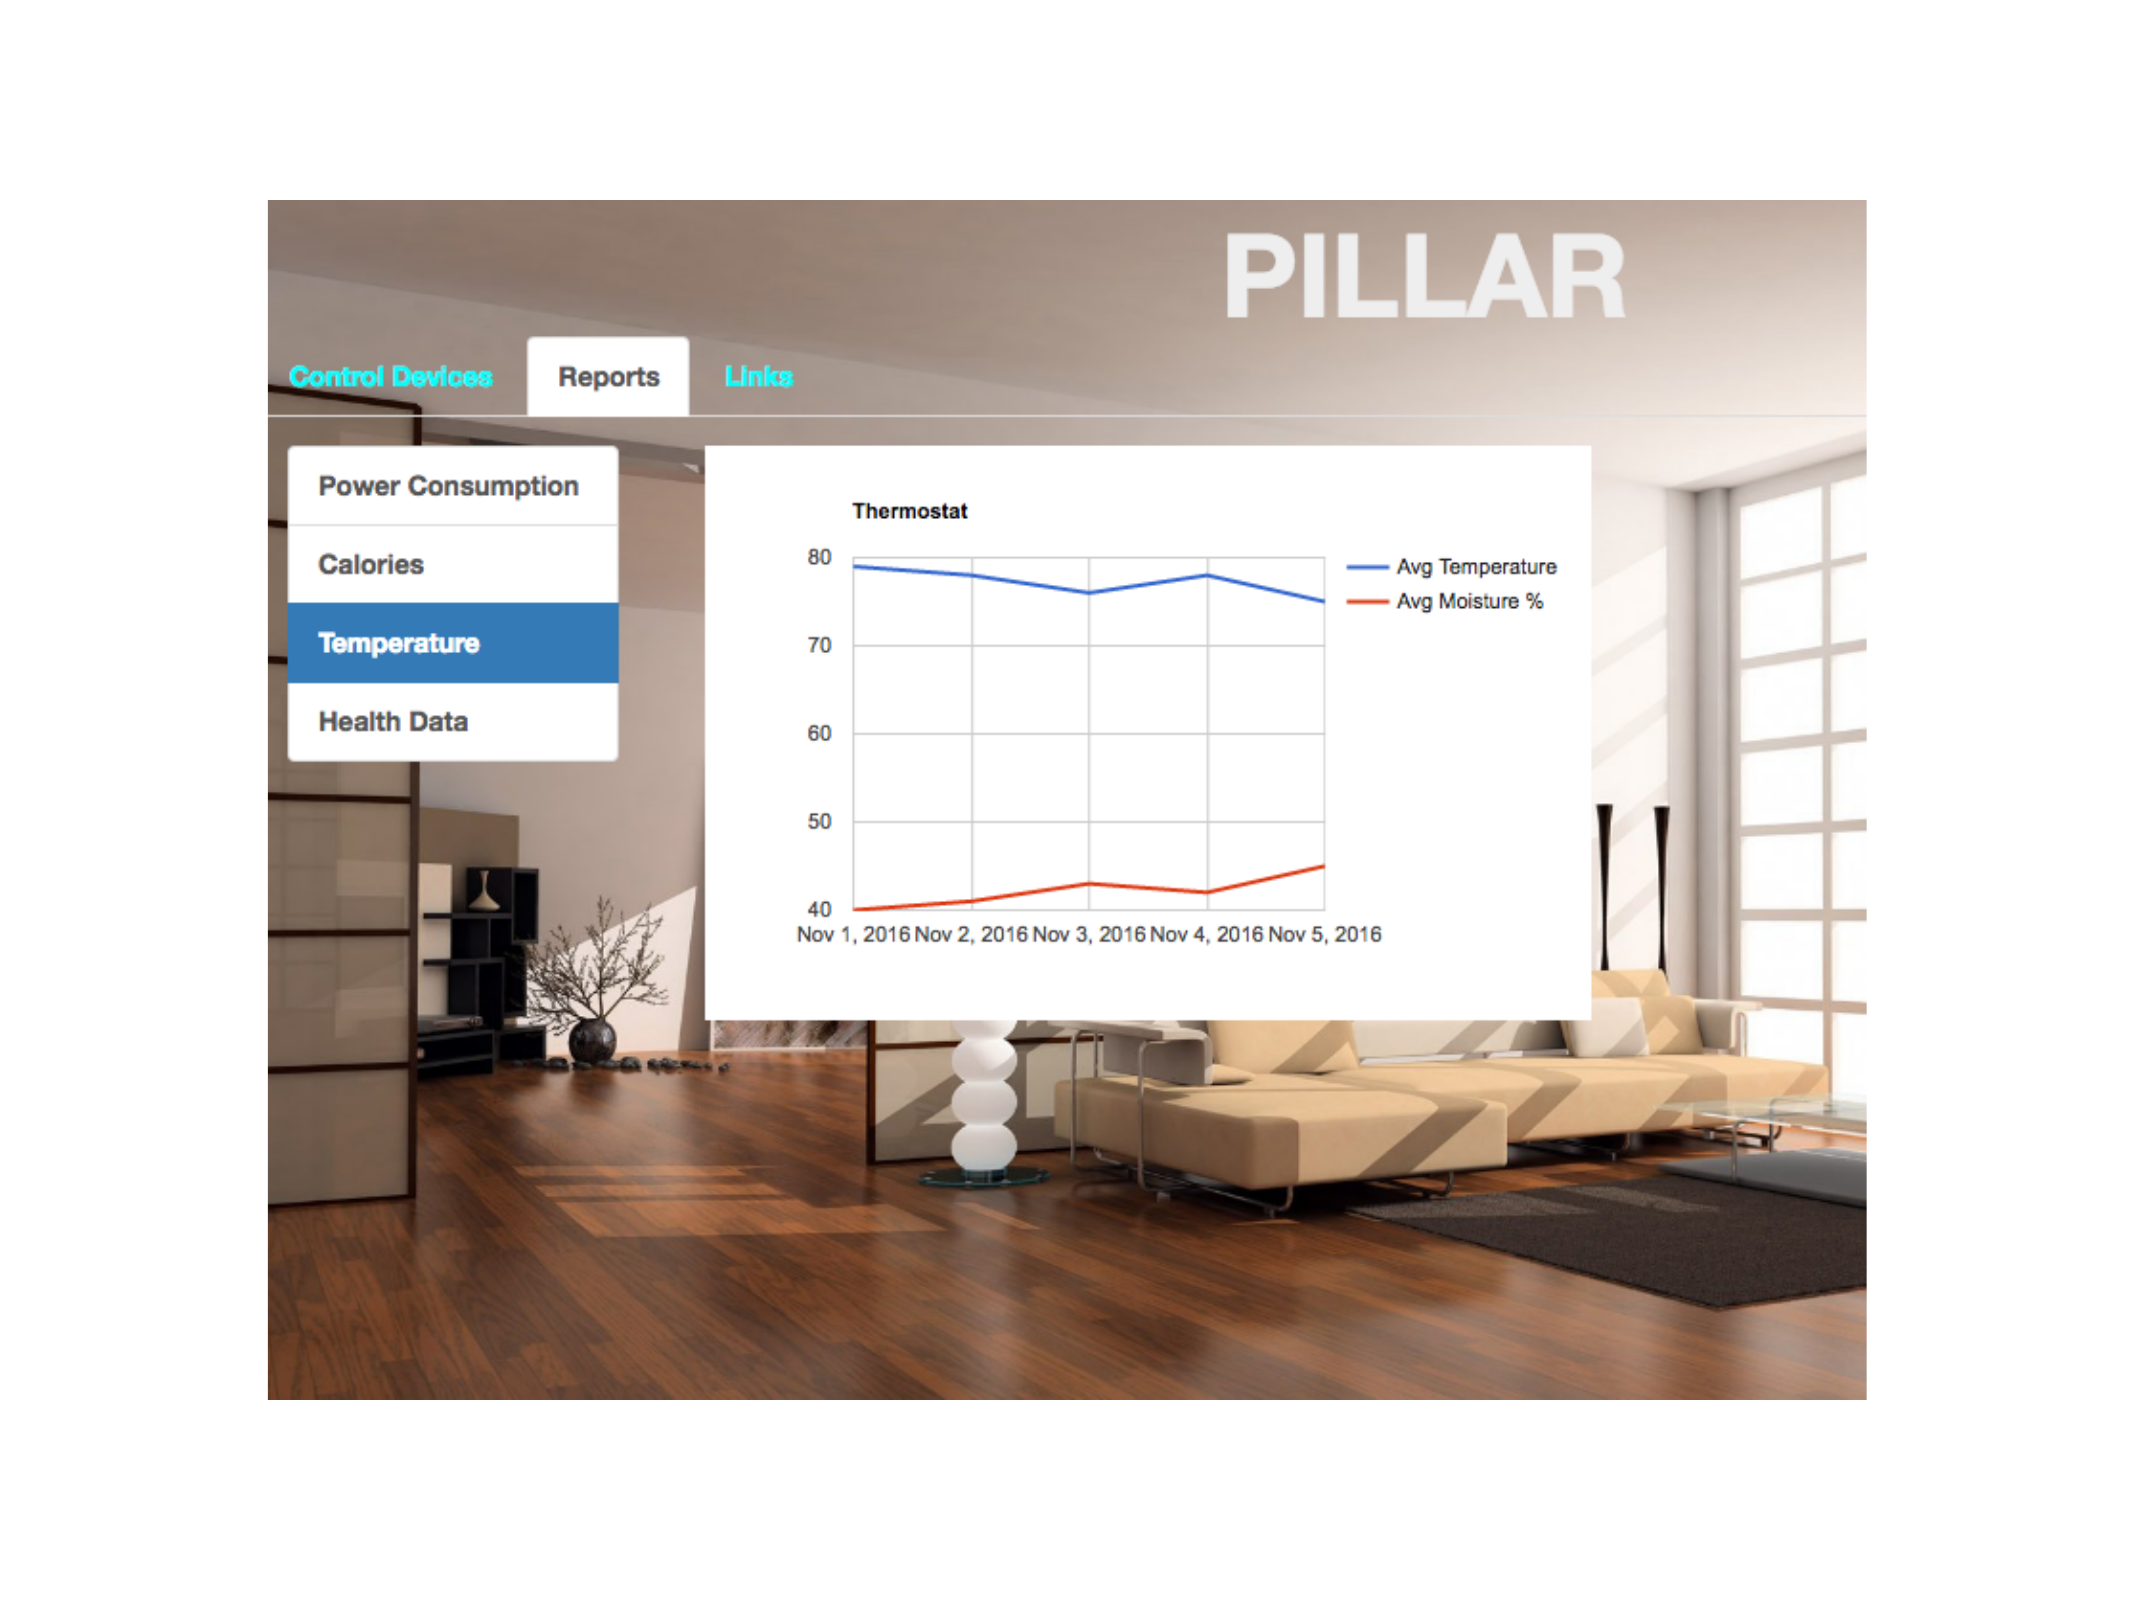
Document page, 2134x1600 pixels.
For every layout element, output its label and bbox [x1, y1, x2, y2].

picture [267, 199, 1867, 1401]
